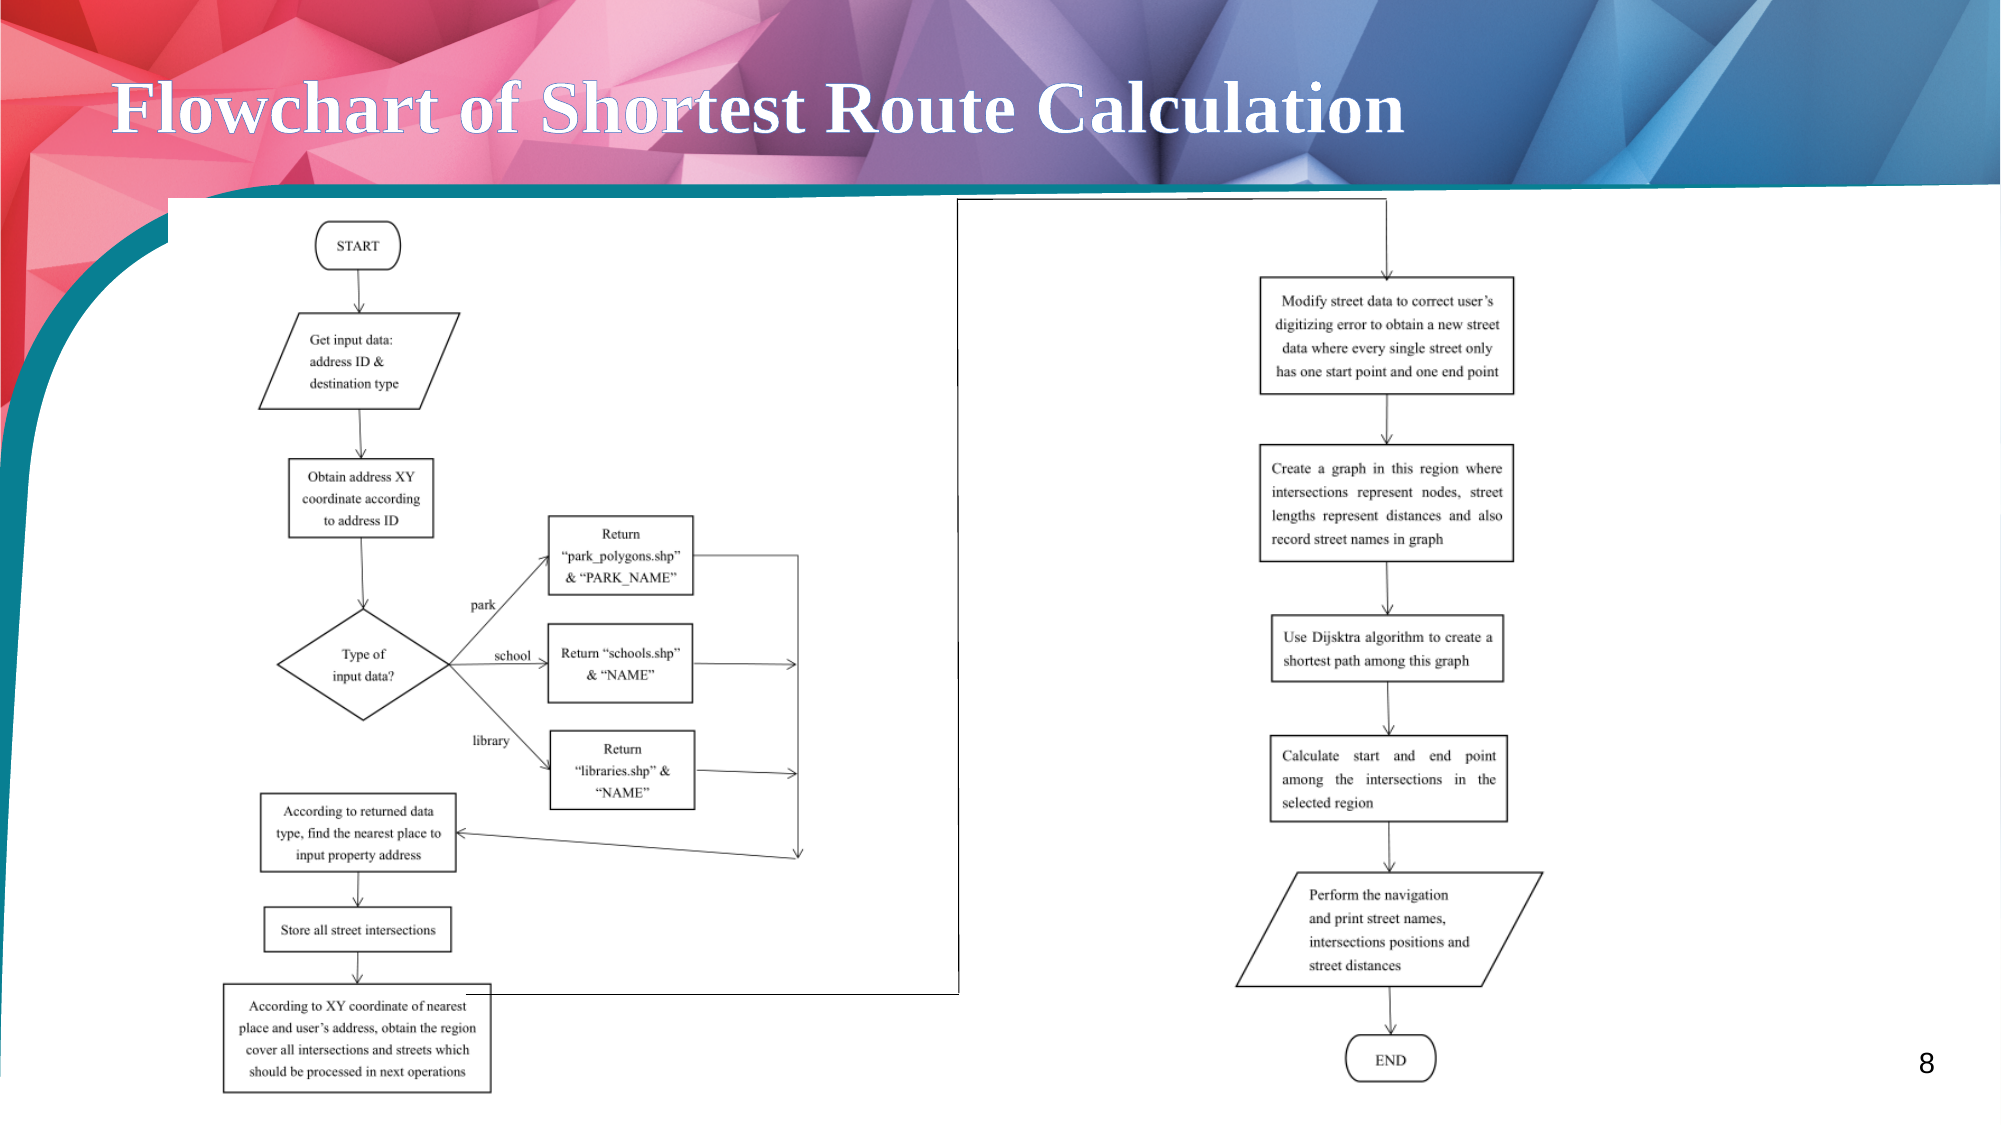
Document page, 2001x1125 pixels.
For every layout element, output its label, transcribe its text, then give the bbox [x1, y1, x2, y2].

text_box 8 [1903, 1037, 1950, 1088]
picture [1162, 199, 1599, 1120]
picture [0, 0, 2001, 1125]
text_box Flowchart of Shortest Route Calculation [95, 50, 1441, 155]
